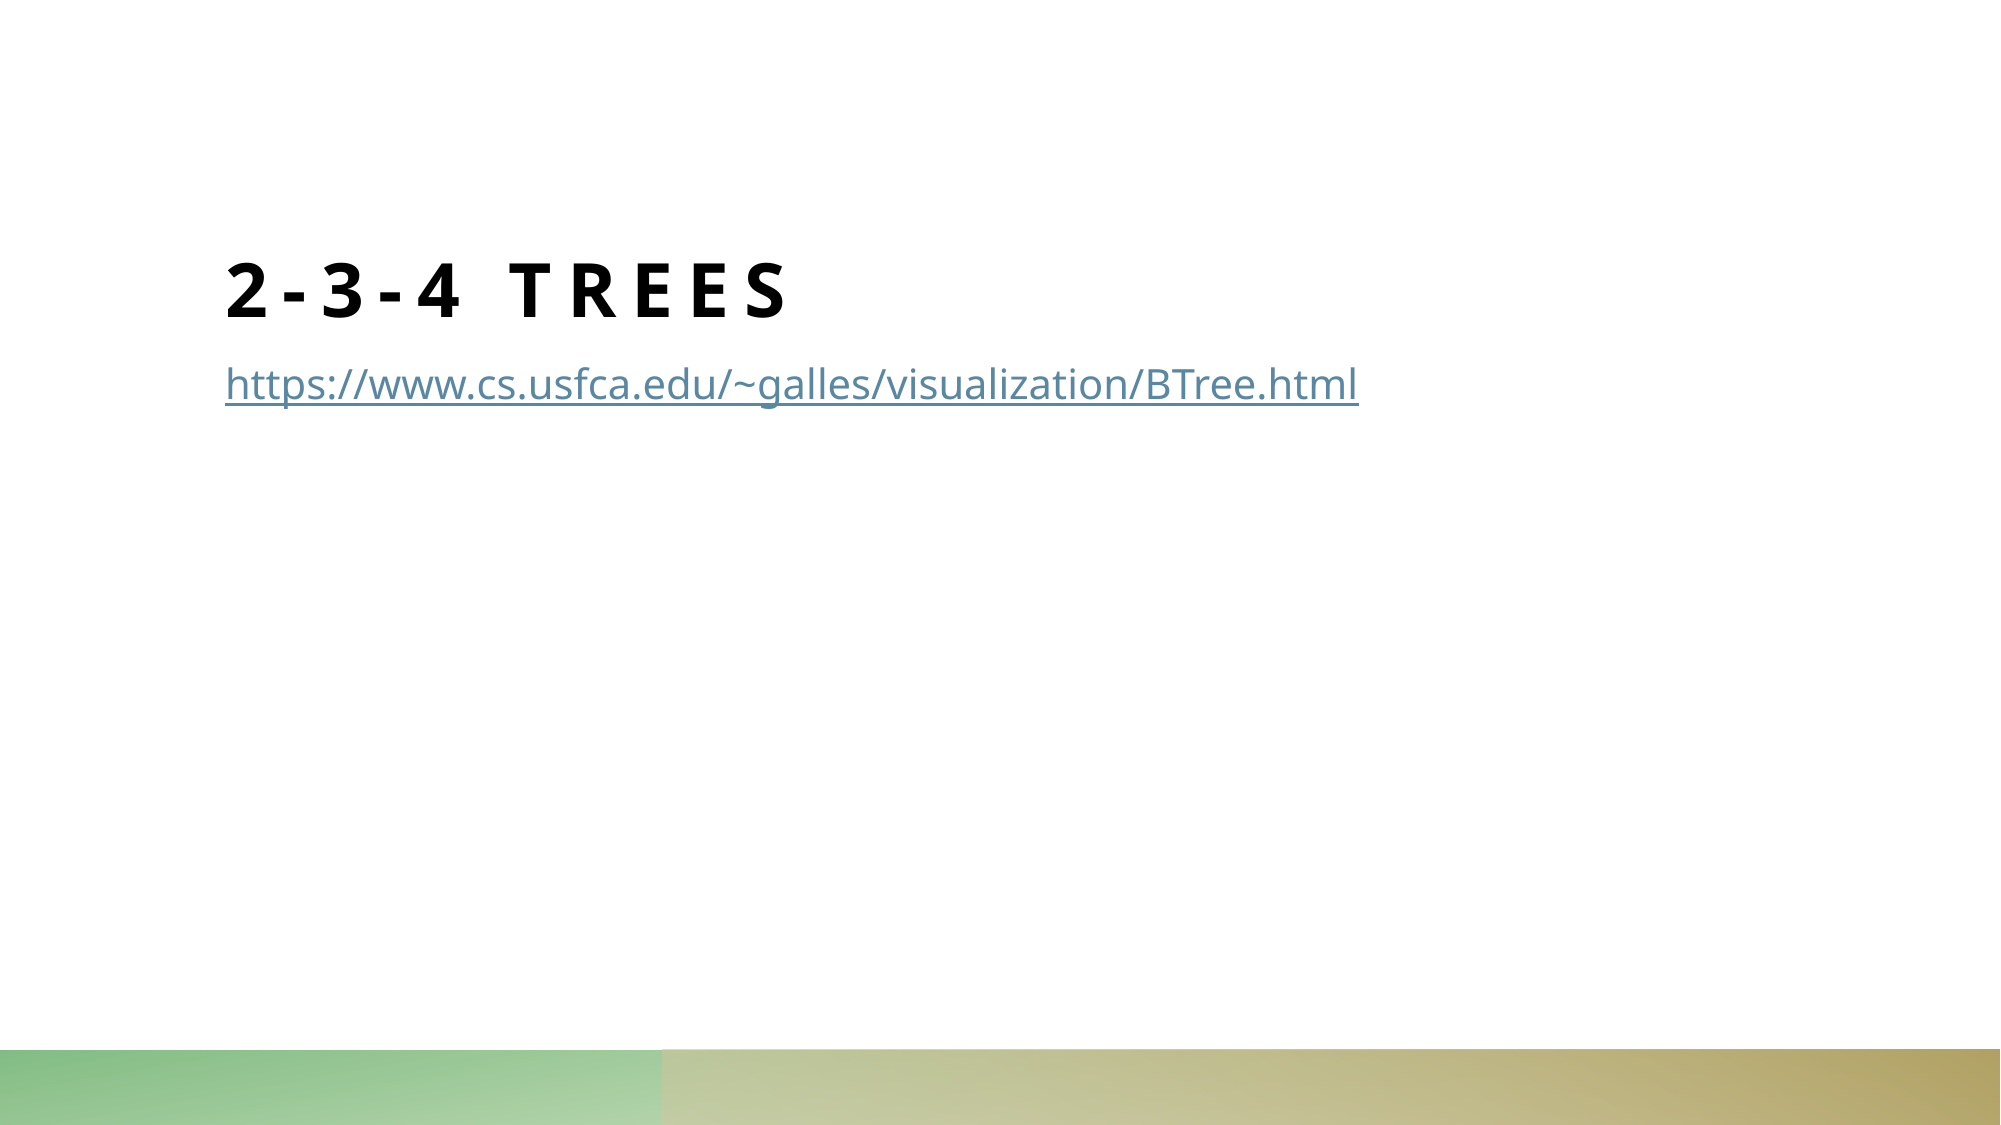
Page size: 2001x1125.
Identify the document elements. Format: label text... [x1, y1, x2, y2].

title 2-3-4 Trees [225, 130, 1905, 333]
list https://www.cs.usfca.edu/~galles/visualization/BTree.html [225, 346, 1905, 996]
